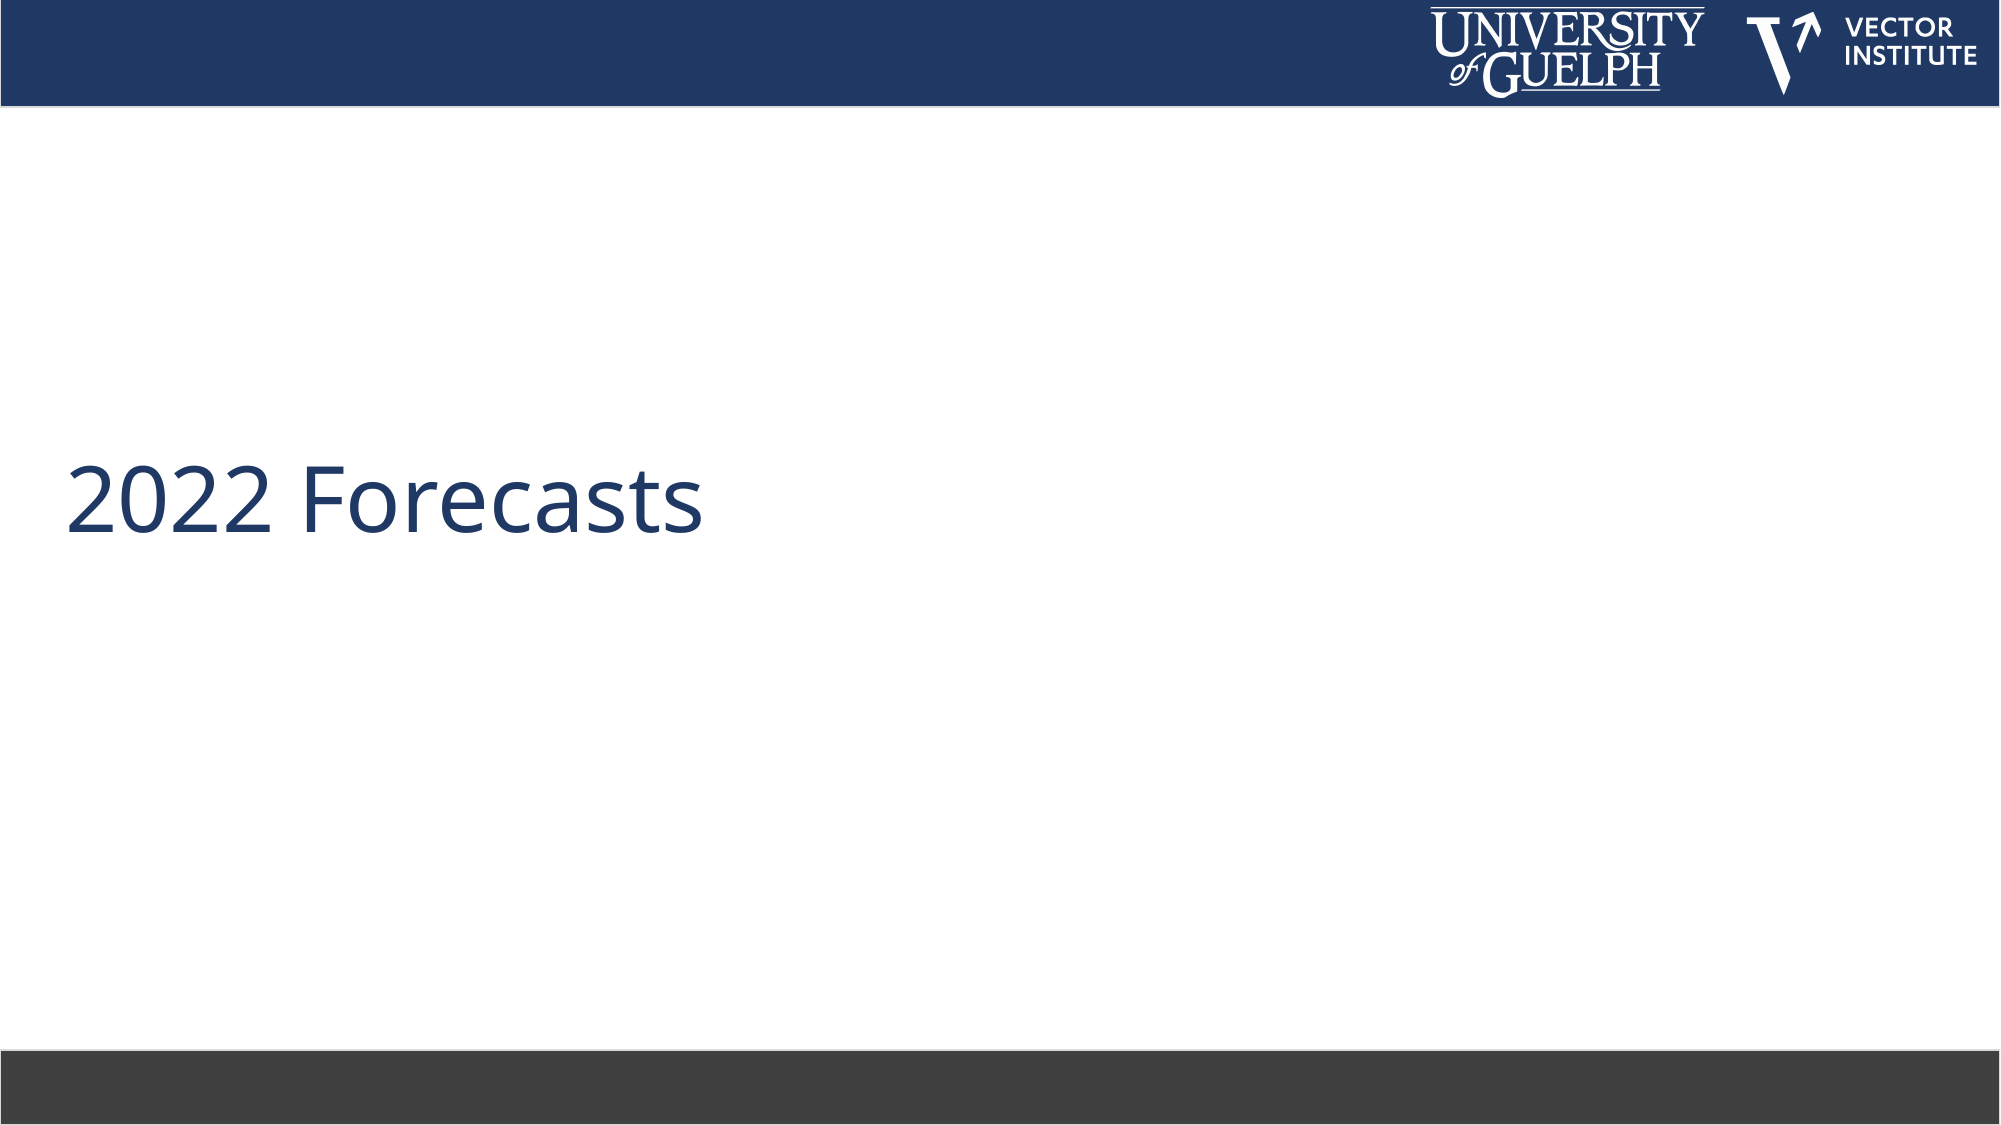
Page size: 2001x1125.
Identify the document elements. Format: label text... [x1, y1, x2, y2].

title 2022 Forecasts [50, 285, 1950, 706]
